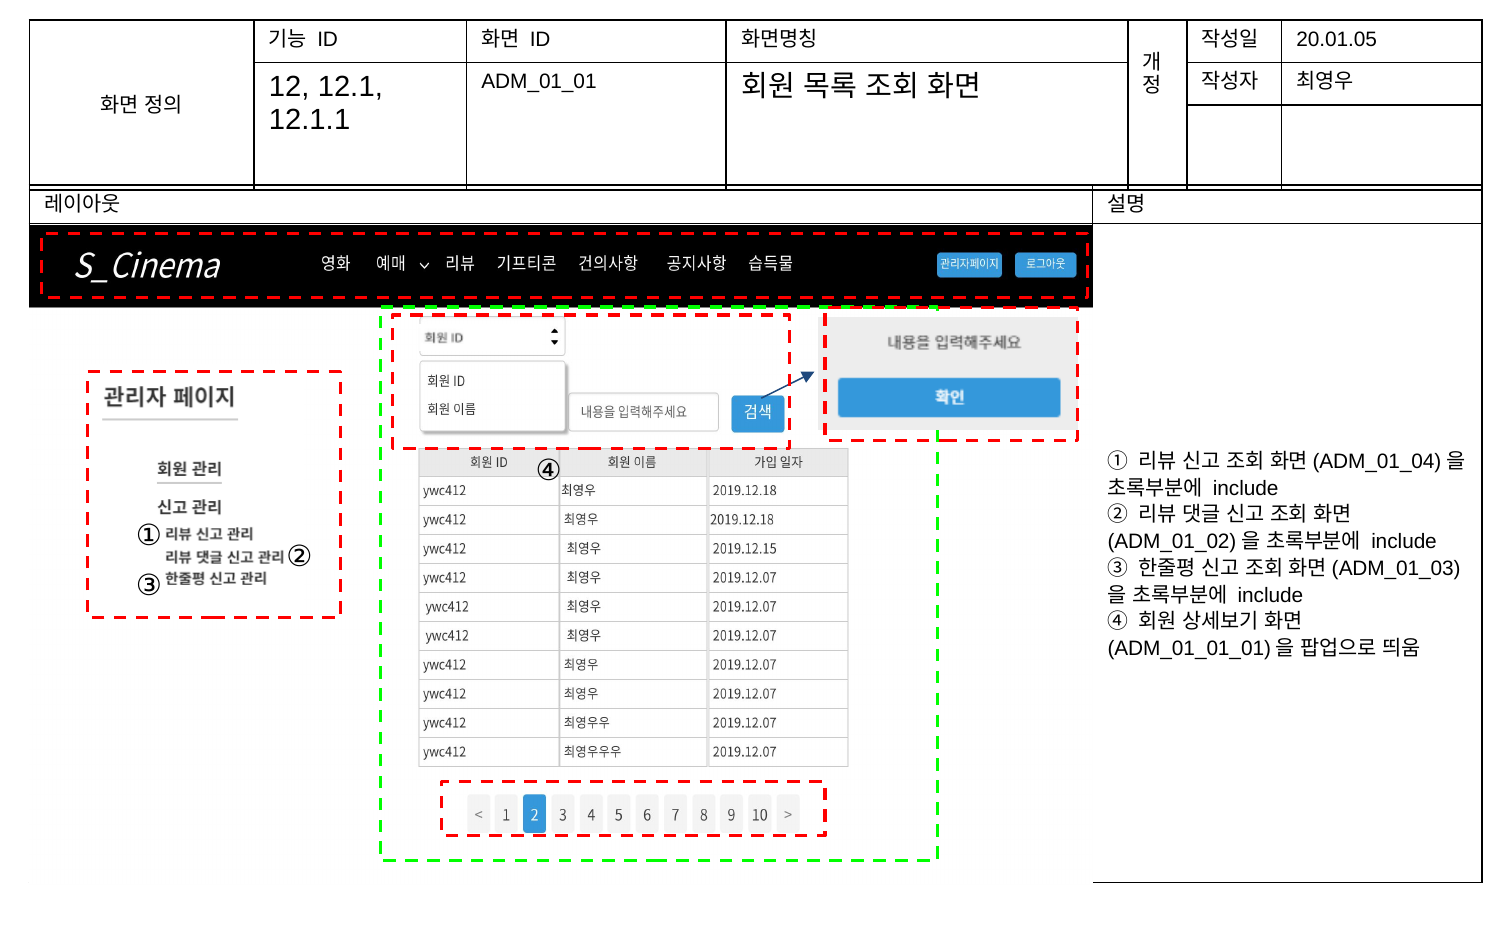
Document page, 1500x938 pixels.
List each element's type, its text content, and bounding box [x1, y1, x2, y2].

table_header 기능 ID [255, 21, 466, 62]
table_cell 회원 목록 조회 화면 [727, 63, 1127, 184]
table_cell ADM_01_01 [467, 63, 725, 184]
table_header 화면 정의 [30, 21, 253, 184]
table_header 20.01.05 [1282, 21, 1481, 62]
table_cell 12, 12.1, 12.1.1 [255, 63, 466, 184]
table_cell [1188, 106, 1281, 184]
table_cell [1282, 106, 1481, 184]
picture [29, 224, 1093, 885]
table_cell 최영우 [1282, 63, 1481, 104]
table_cell ① 리뷰 신고 조회 화면(ADM_01_04)을 초록부분에 include ② 리뷰 댓글 신고 조회 화면(ADM_01_02)을 초록부분에 include ③ 한줄평 신고 조회 화면(ADM_01_03)을 초록부분에 include ④ 회원 상세보기 화면(ADM_01_01_01)을 팝업으로 띄움 [1093, 224, 1481, 882]
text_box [761, 371, 815, 399]
table_header 작성일 [1188, 21, 1281, 62]
table_header 레이아웃 [30, 186, 1092, 223]
table_header 개정 [1129, 21, 1186, 184]
table_header 설명 [1093, 186, 1481, 223]
table_header 화면명칭 [727, 21, 1127, 62]
table_header 화면 ID [467, 21, 725, 62]
table_cell 작성자 [1188, 63, 1281, 104]
